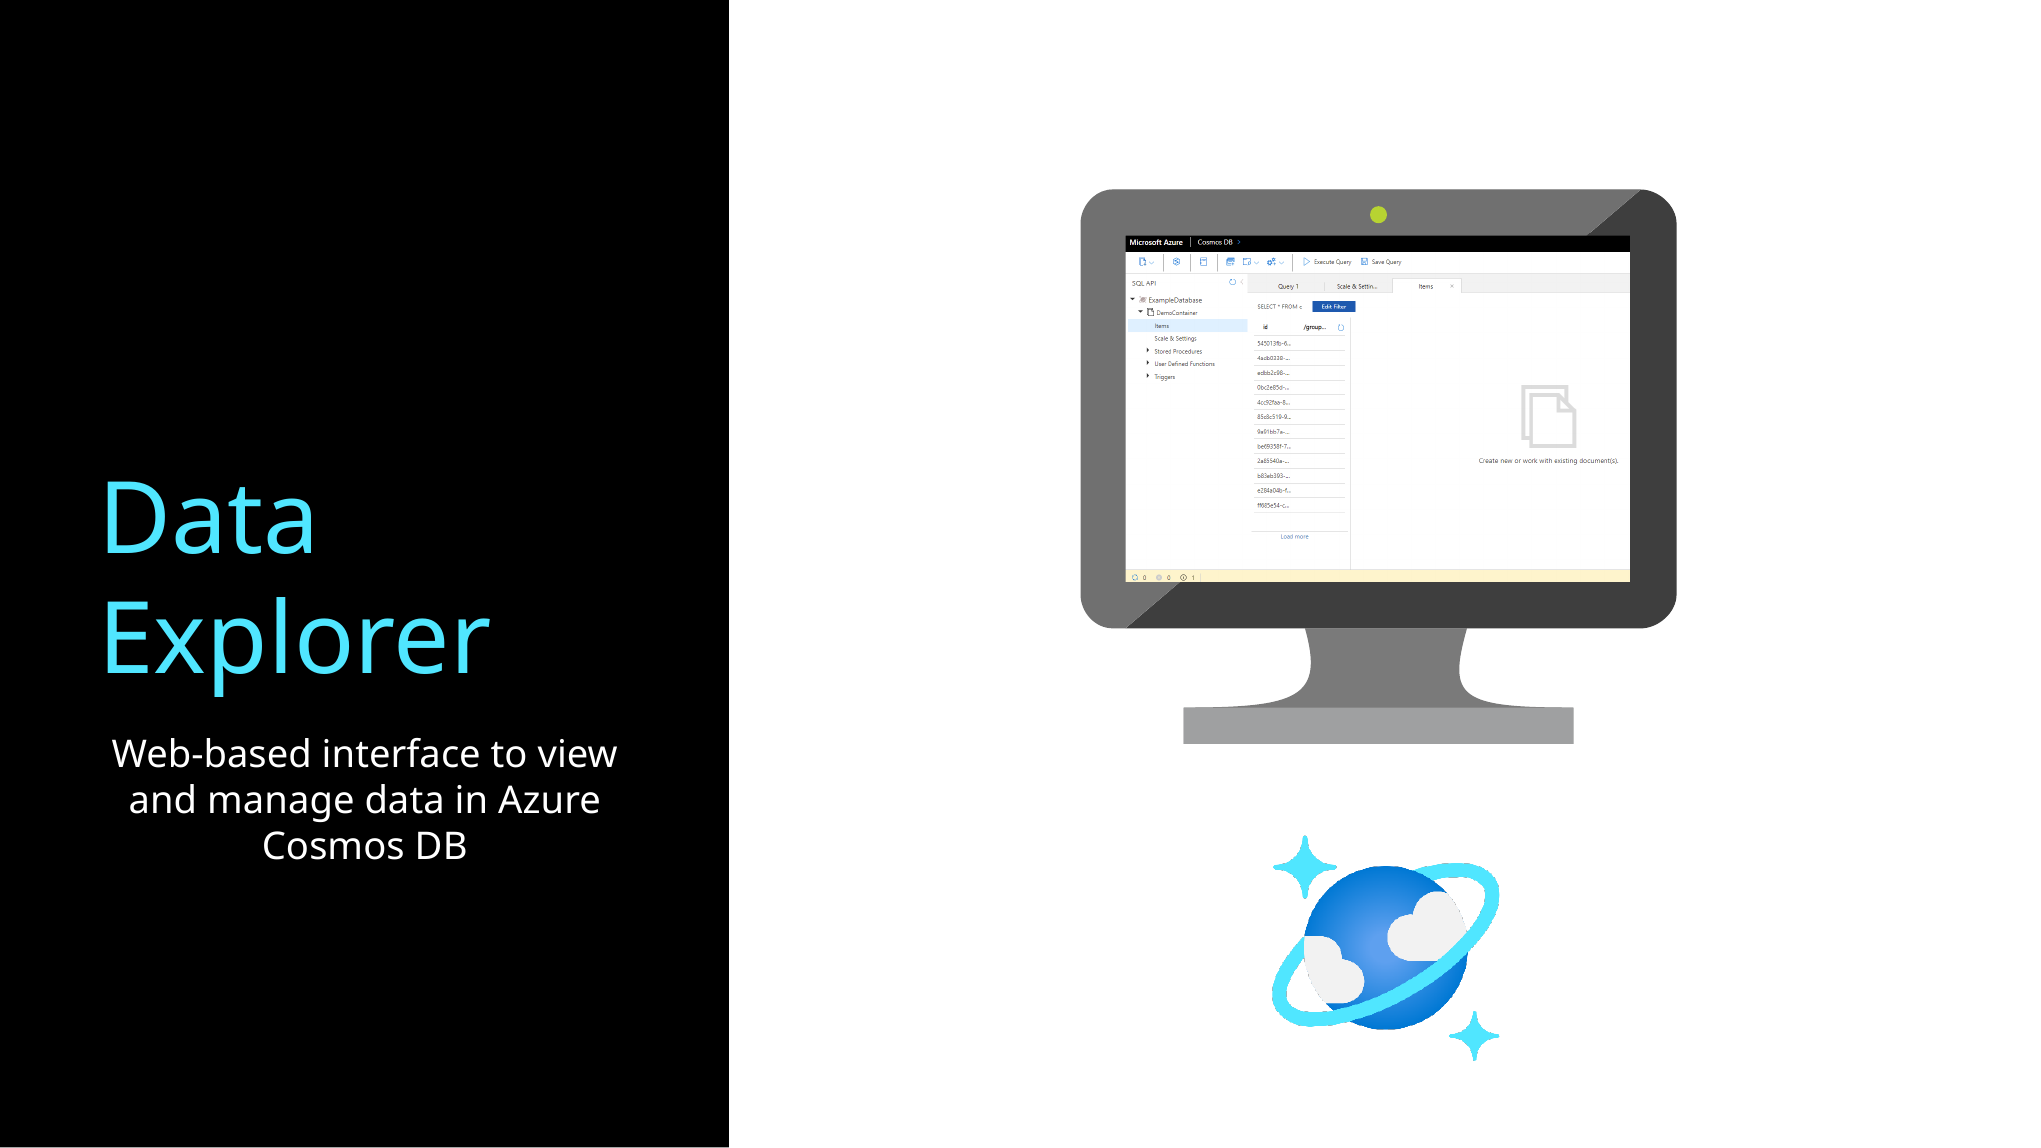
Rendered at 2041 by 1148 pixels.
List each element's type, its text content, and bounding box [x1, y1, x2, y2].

title Data Explorer [98, 452, 632, 695]
text_box Web-based interface to view and manage data in Azure Cosmos DB [98, 729, 632, 868]
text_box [1080, 189, 1677, 1069]
